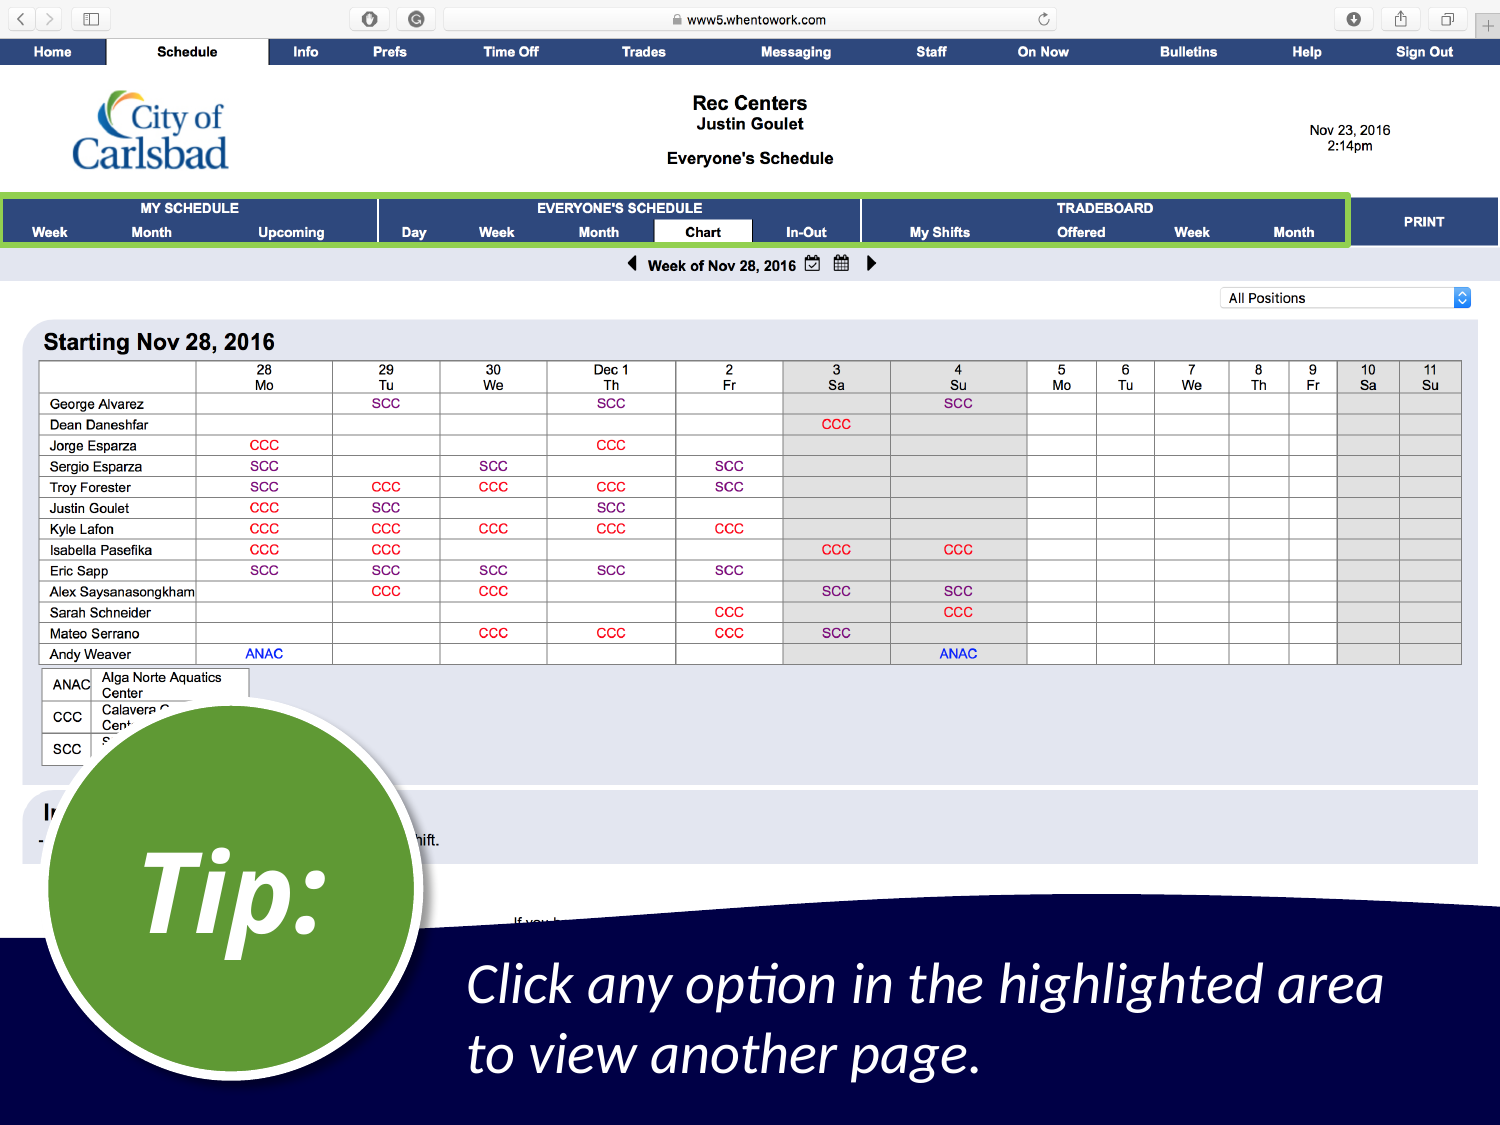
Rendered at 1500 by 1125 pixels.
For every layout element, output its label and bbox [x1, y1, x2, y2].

text_box [0, 195, 1349, 247]
text_box [0, 700, 1500, 1125]
picture [0, 0, 1500, 700]
